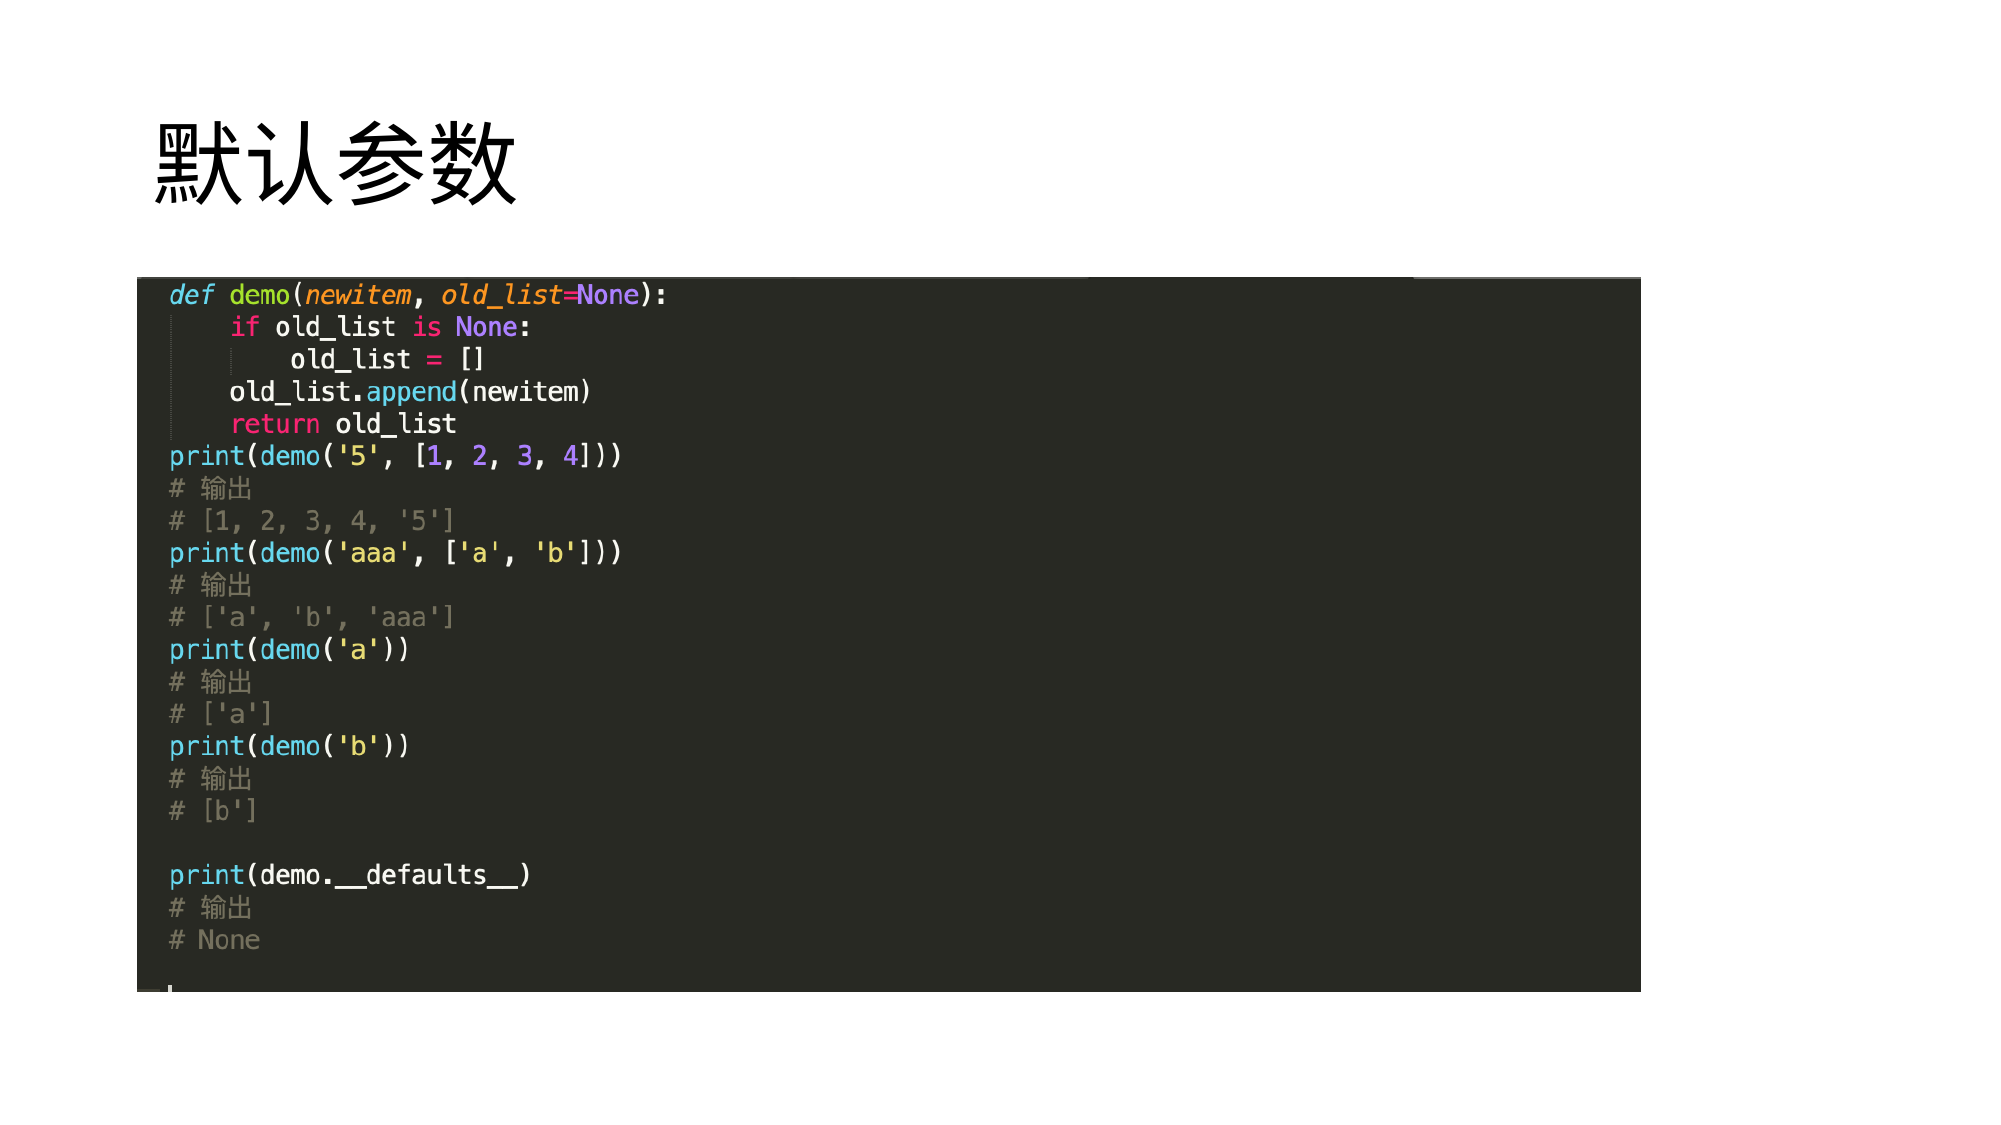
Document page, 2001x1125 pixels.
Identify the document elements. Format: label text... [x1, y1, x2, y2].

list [137, 277, 1641, 992]
title 默认参数 [137, 59, 1863, 278]
